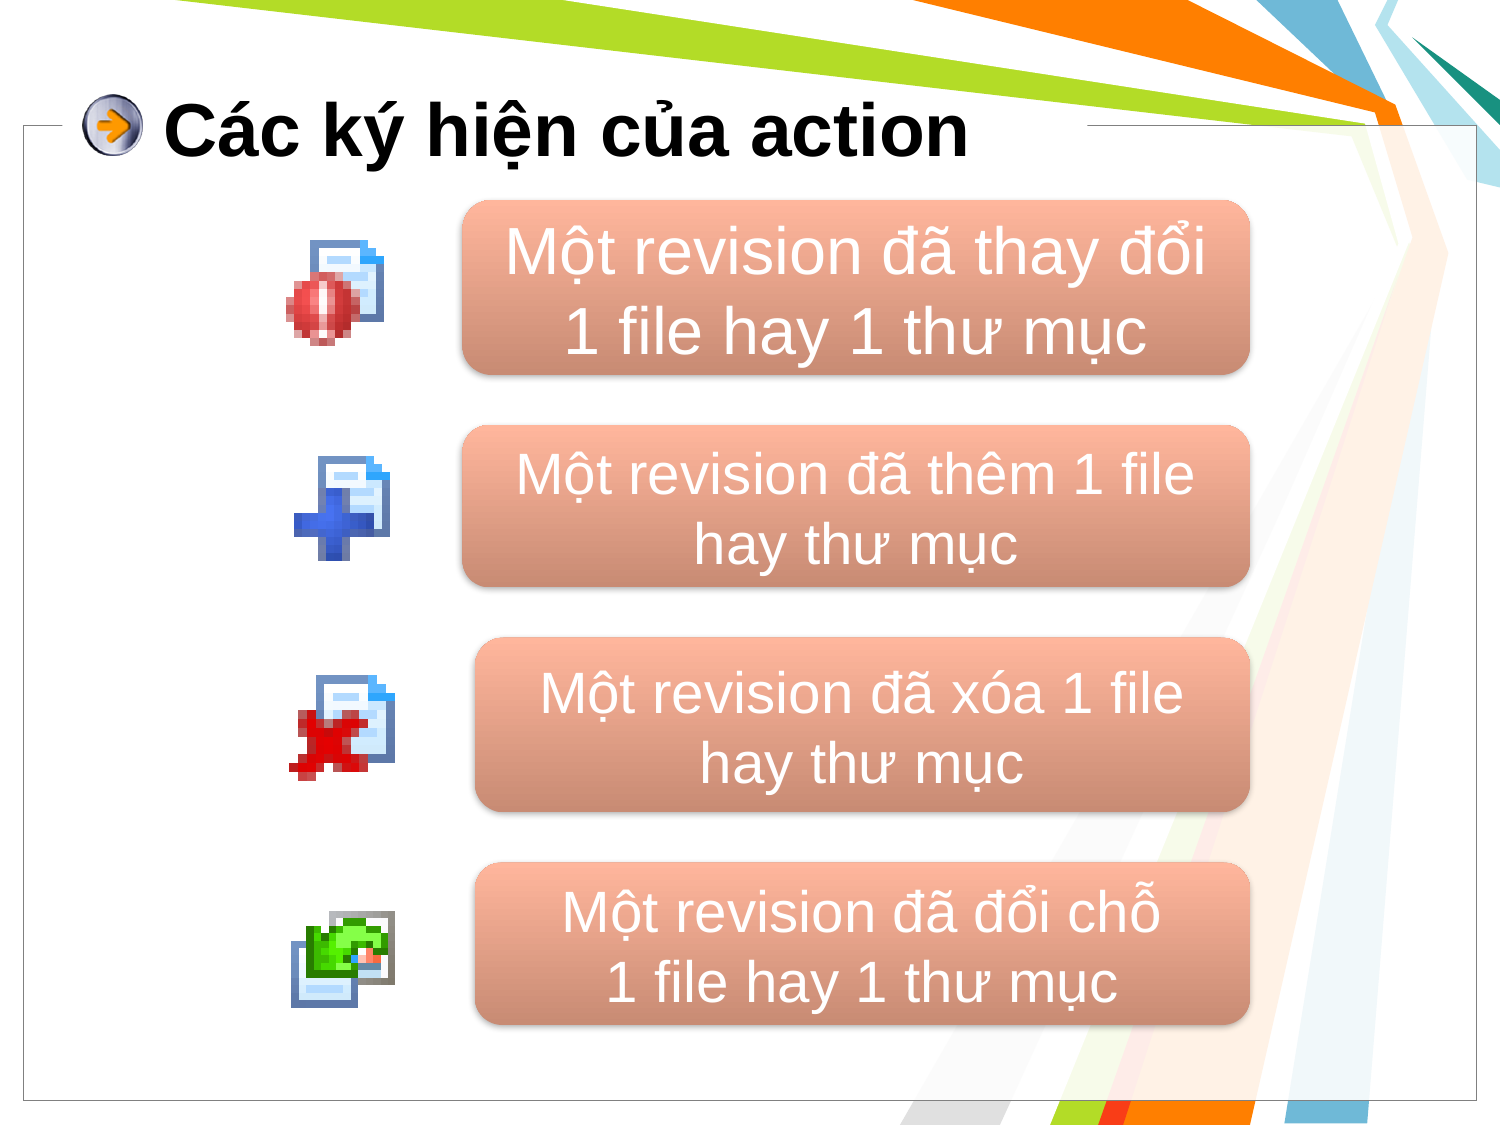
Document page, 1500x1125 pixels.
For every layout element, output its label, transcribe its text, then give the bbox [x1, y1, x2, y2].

title Các ký hiện của action [147, 32, 1183, 221]
picture [237, 199, 442, 388]
picture [237, 649, 440, 826]
text_box Một revision đã đổi chỗ 1 file hay 1 thư mục [474, 862, 1250, 1025]
text_box Một revision đã thay đổi 1 file hay 1 thư mục [462, 200, 1251, 376]
picture [224, 874, 448, 1076]
text_box Một revision đã thêm 1 file hay thư mục [462, 424, 1251, 588]
text_box Một revision đã xóa 1 file hay thư mục [474, 637, 1250, 813]
picture [262, 424, 432, 578]
picture [82, 94, 143, 156]
